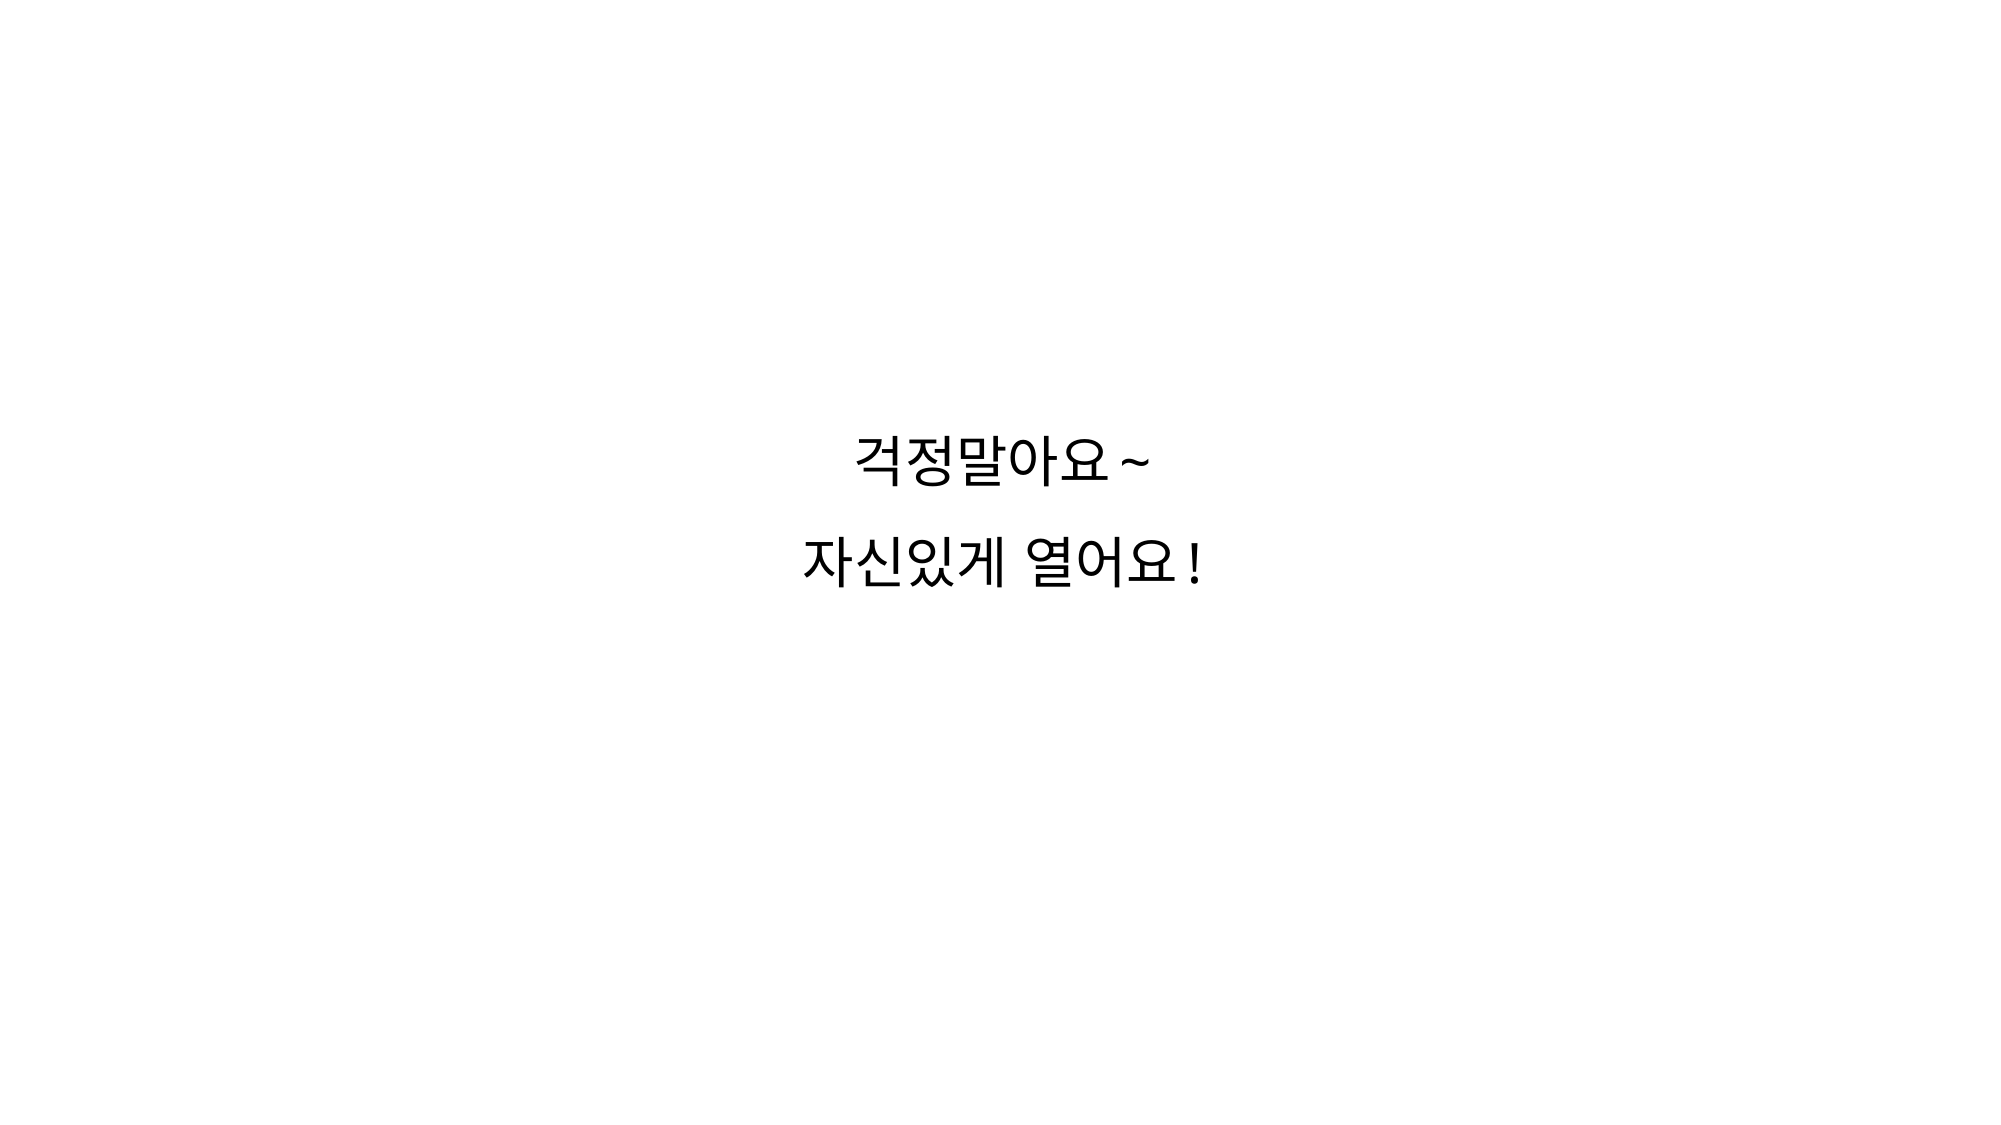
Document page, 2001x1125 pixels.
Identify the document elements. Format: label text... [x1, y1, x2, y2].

title 걱정말아요~ 자신있게 열어요! [140, 384, 1865, 603]
